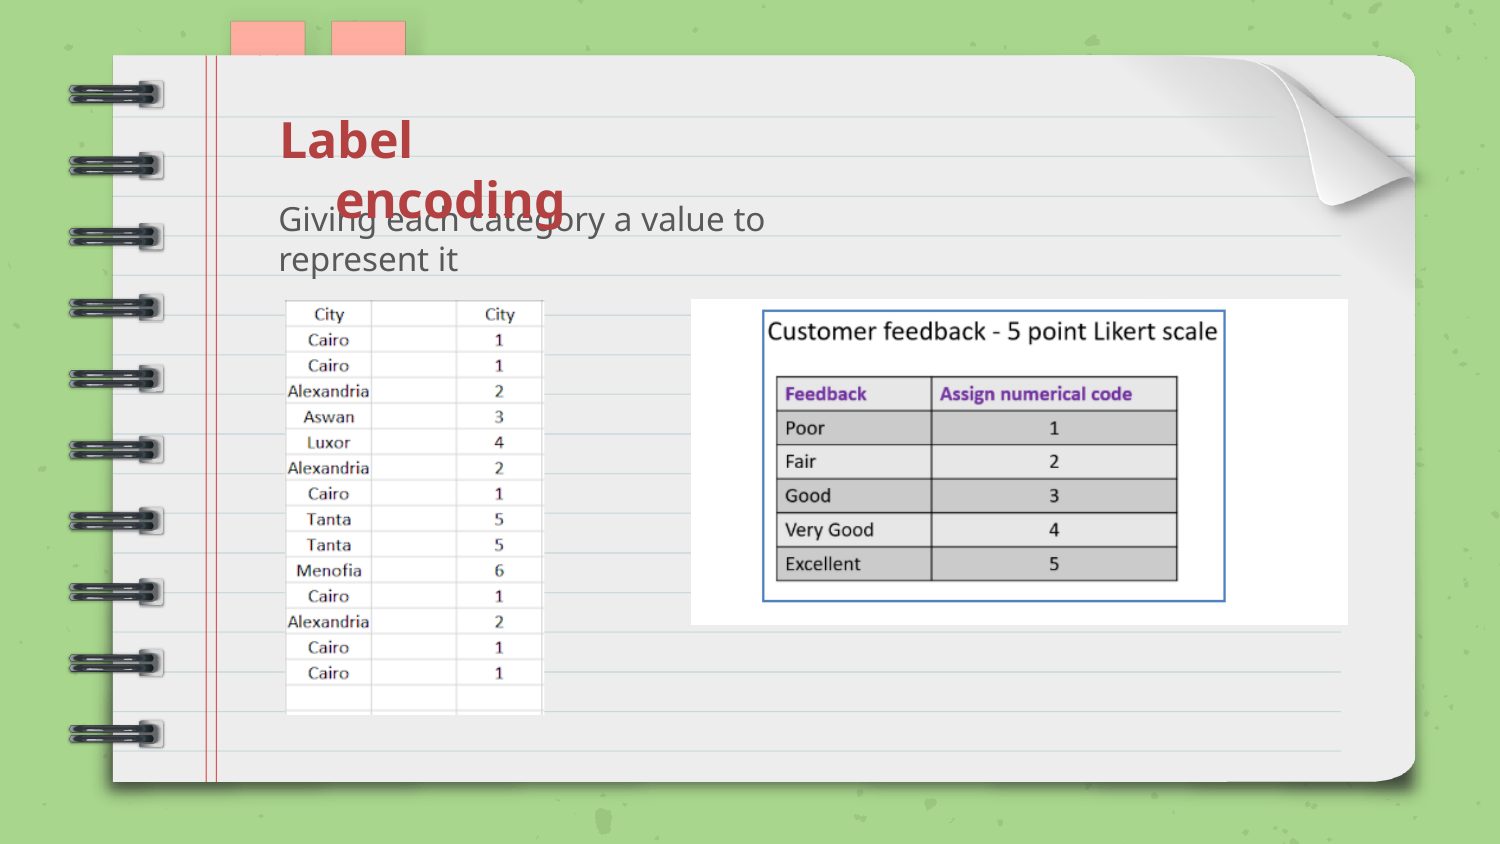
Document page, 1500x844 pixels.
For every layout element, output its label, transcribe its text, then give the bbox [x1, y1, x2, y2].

picture [63, 0, 1437, 822]
subtitle Label encoding [245, 93, 615, 184]
title Giving each category a value to represent it [263, 183, 886, 264]
